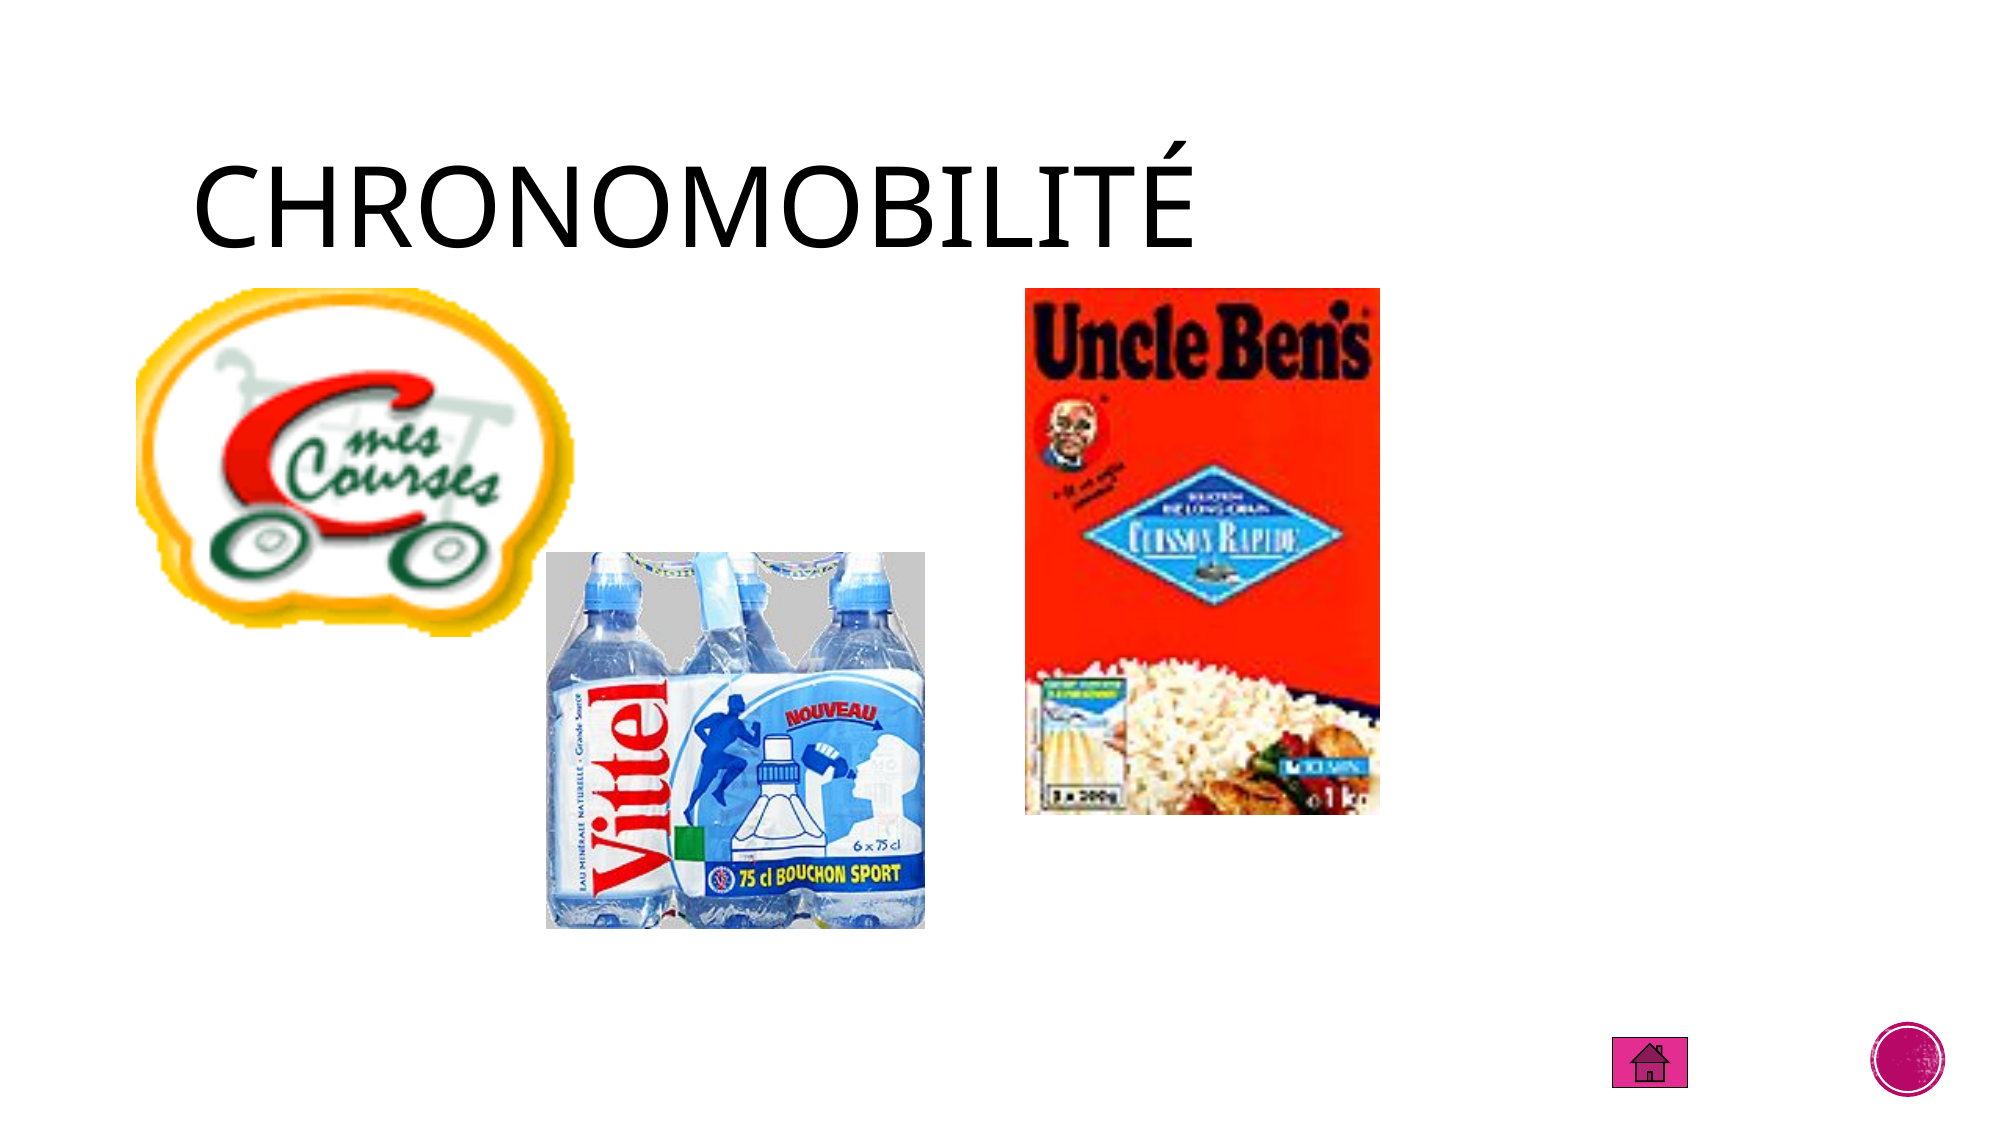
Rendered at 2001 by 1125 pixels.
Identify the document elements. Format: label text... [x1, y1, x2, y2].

picture [1025, 291, 1380, 815]
text_box [1612, 1037, 1688, 1088]
title Chronomobilité [175, 79, 1826, 344]
picture [136, 288, 925, 929]
